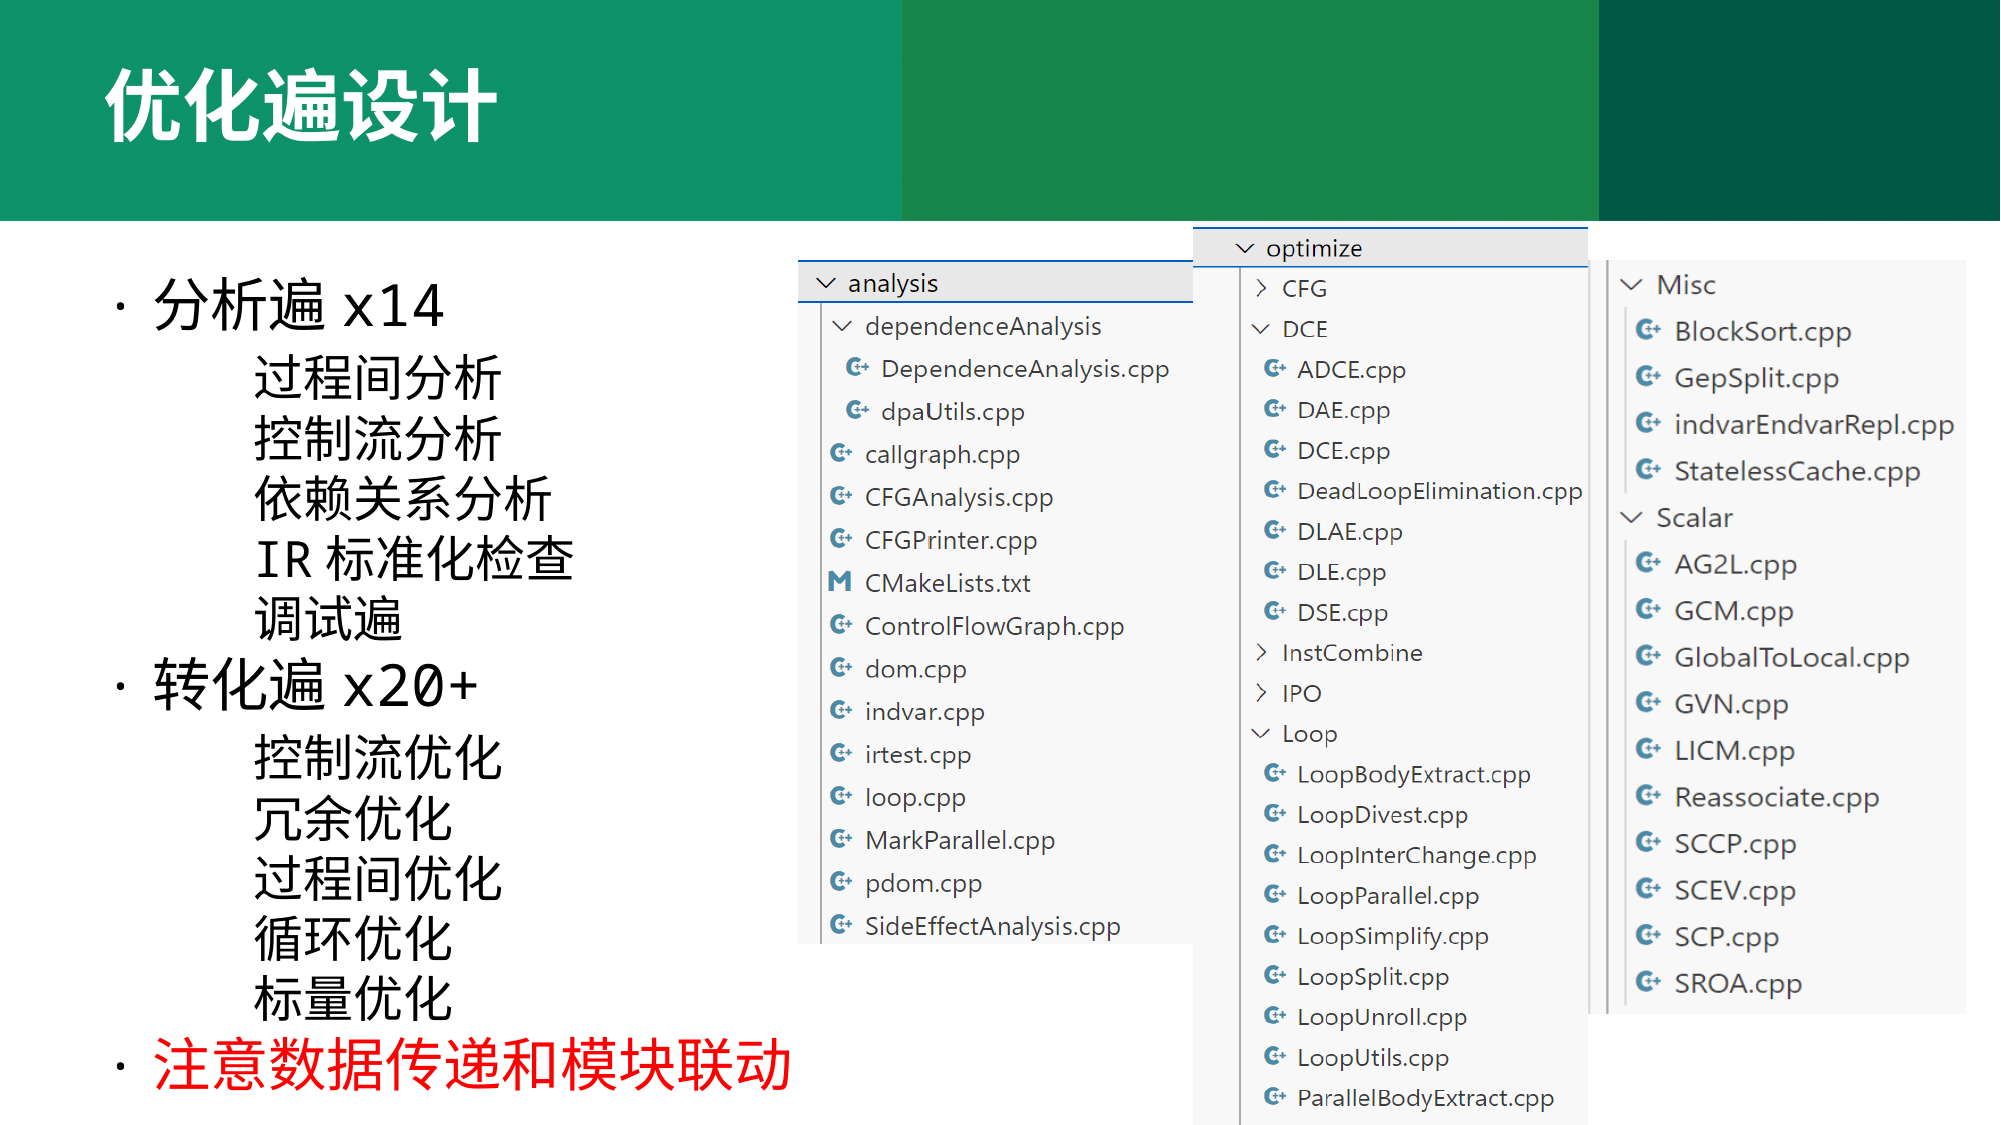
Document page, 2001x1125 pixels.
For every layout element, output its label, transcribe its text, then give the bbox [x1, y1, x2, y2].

list 优化遍设计 [88, 59, 767, 175]
text_box ·分析遍x14 过程间分析 控制流分析 依赖关系分析 IR标准化检查 调试遍 ·转化遍x20+ 控制流优化 冗余优化 过程间优化 循环优化 标量优化 ·注意数据传递和模块联动 [88, 260, 1000, 1105]
picture [0, 0, 2000, 1125]
